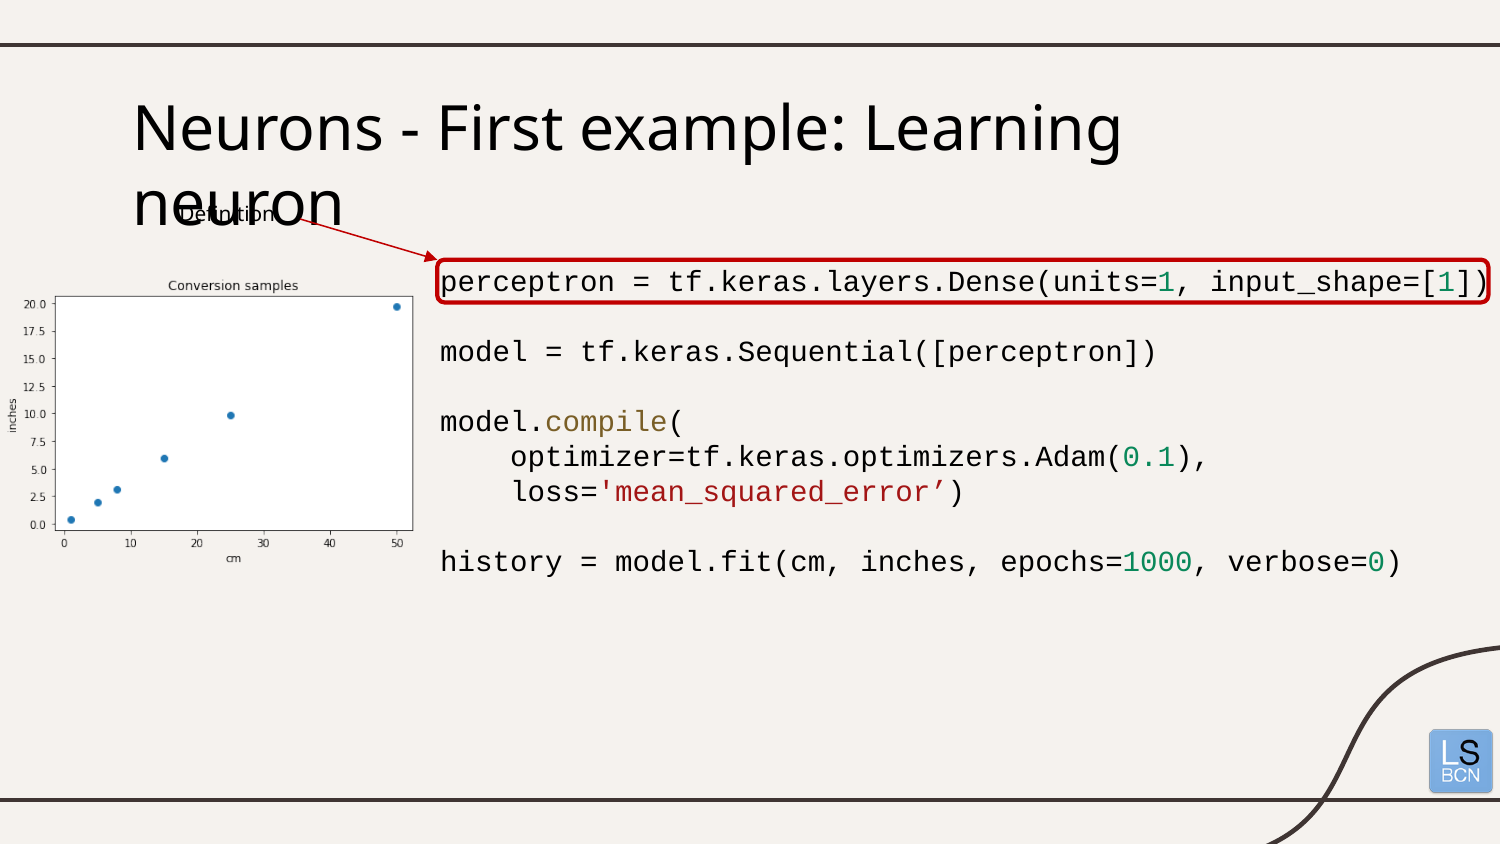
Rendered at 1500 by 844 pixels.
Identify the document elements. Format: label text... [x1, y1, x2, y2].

picture [0, 272, 421, 571]
text_box Definition [154, 185, 300, 253]
text_box perceptron = tf.keras.layers.Dense(units=1, input_shape=[1]) model = tf.keras.Sequential([perceptron]) model.compile( optimizer=tf.keras.optimizers.Adam(0.1), loss='mean_squared_error’) history = model.fit(cm, inches, epochs=1000, verbose=0) [425, 255, 1500, 585]
picture [1421, 721, 1500, 801]
text_box [435, 257, 1491, 305]
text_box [299, 218, 438, 260]
title Neurons - First example: Learning neuron [116, 72, 1339, 167]
